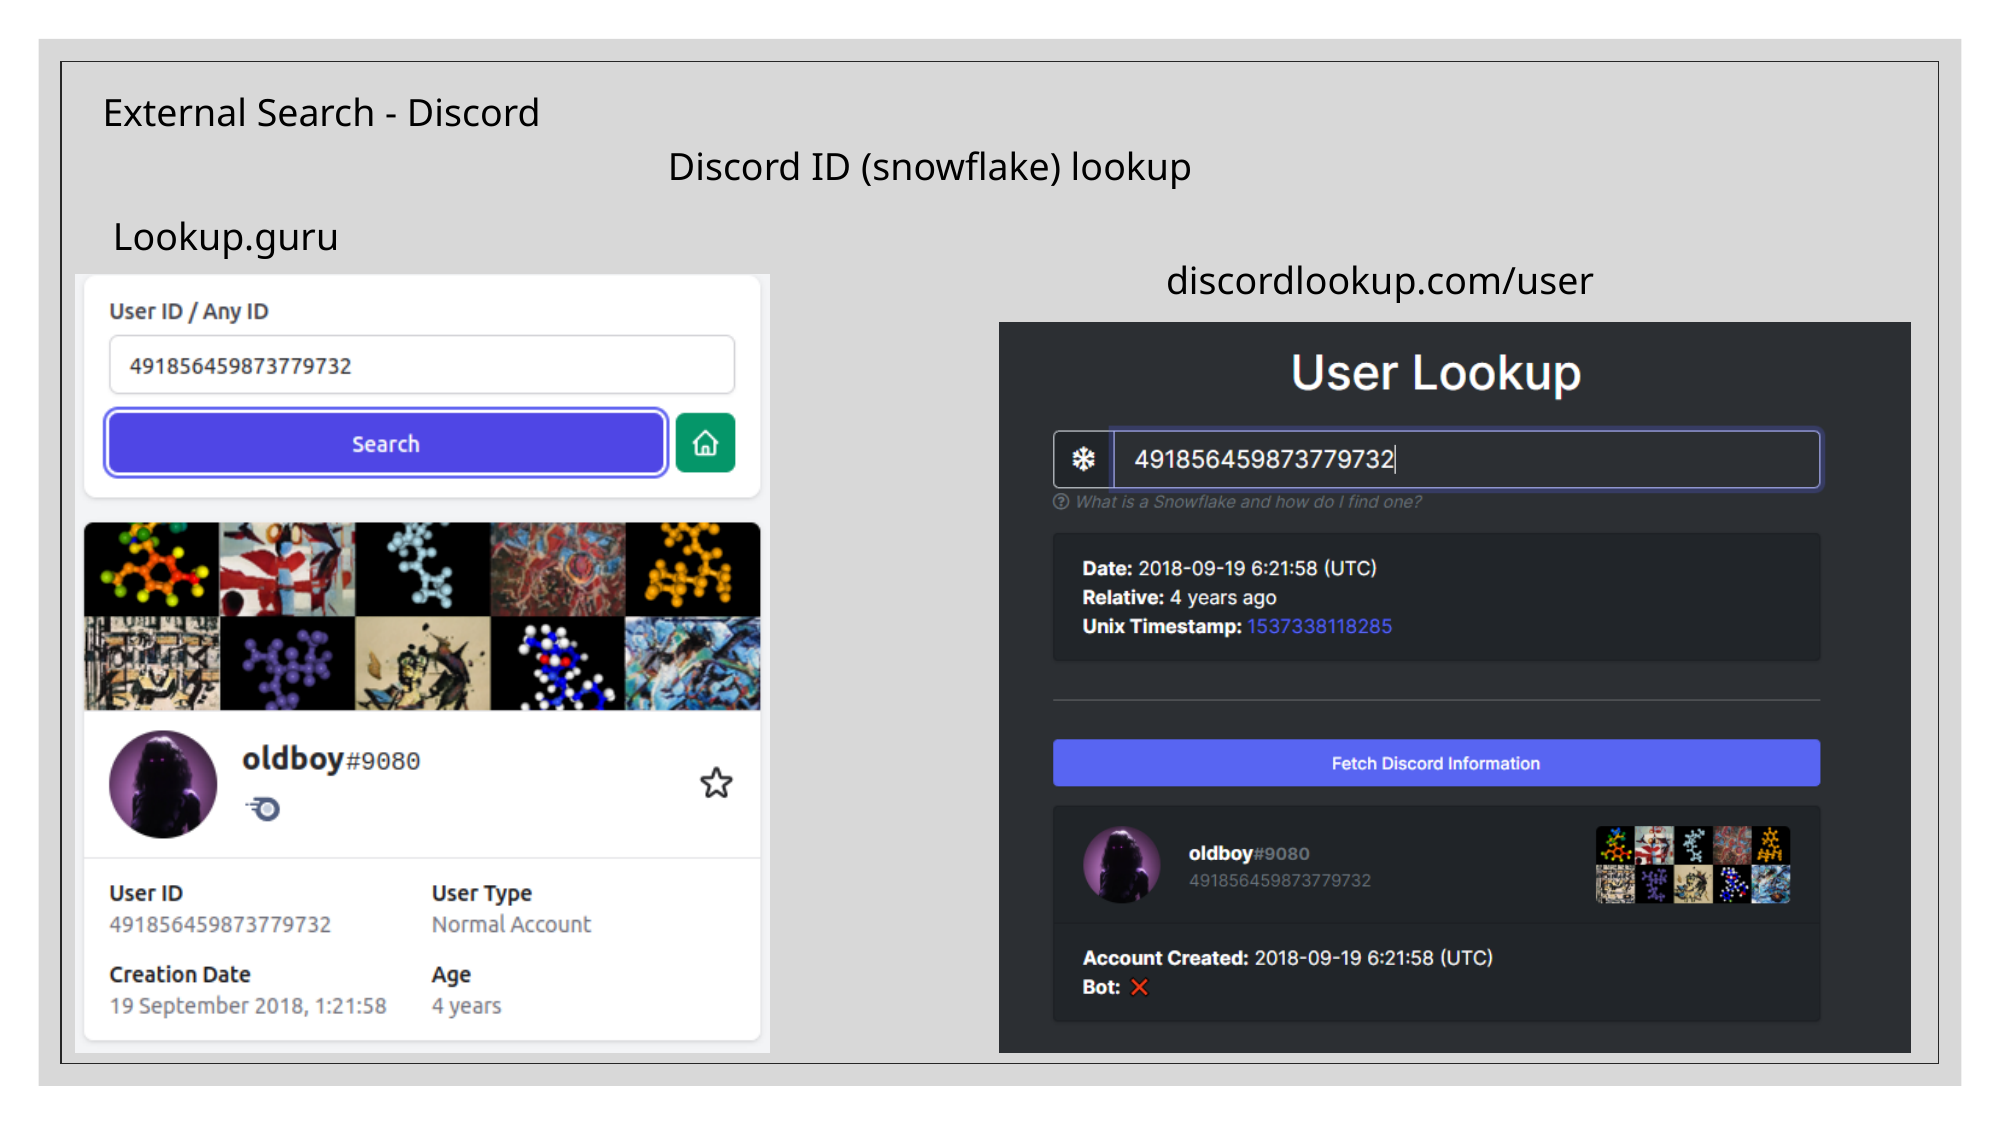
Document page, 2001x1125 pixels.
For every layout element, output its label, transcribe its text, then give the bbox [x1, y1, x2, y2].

picture [75, 274, 770, 1053]
text_box External Search - Discord [87, 81, 829, 142]
picture [999, 322, 1911, 1053]
text_box discordlookup.com/user [1151, 249, 1935, 310]
text_box Discord ID (snowflake) lookup [653, 135, 1347, 196]
text_box Lookup.guru [98, 206, 711, 266]
